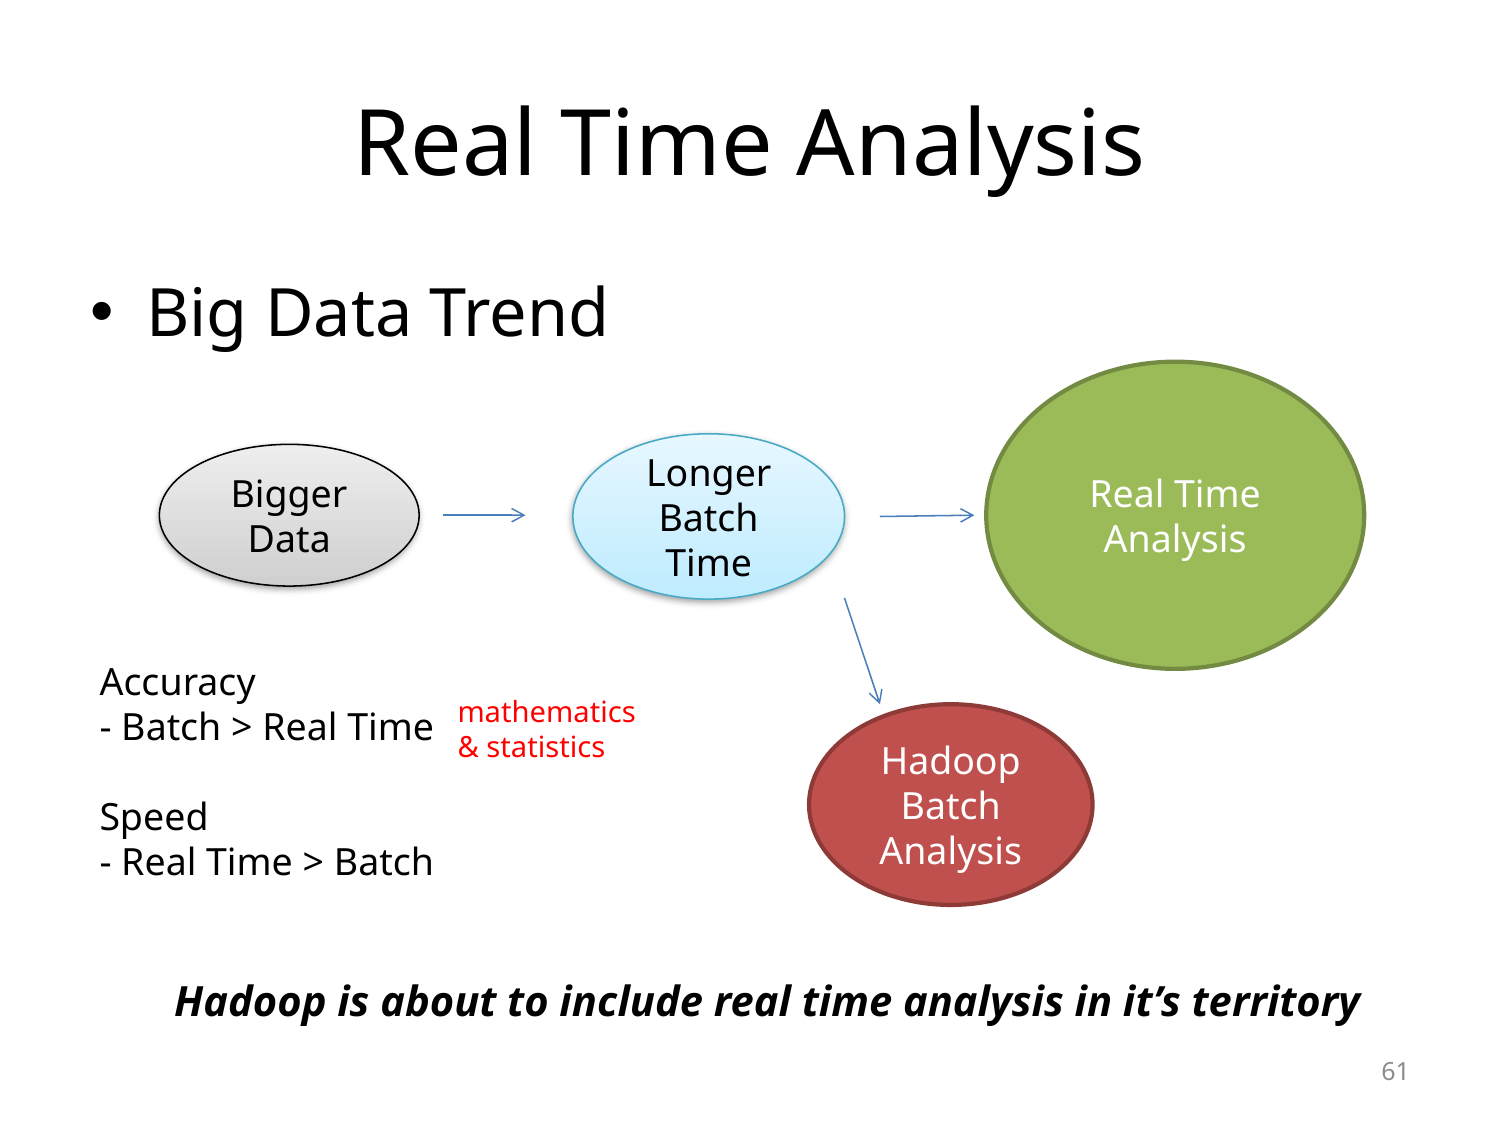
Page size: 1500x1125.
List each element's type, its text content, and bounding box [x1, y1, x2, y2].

text_box Real Time Analysis [984, 359, 1367, 671]
title Real Time Analysis [75, 45, 1425, 233]
text_box Longer Batch Time [572, 432, 846, 600]
text_box Hadoop Batch Analysis [806, 702, 1095, 908]
text_box Accuracy - Batch > Real Time Speed - Real Time > Batch [84, 651, 487, 891]
slide_number 61 [1074, 1042, 1425, 1103]
text_box mathematics & statistics [442, 686, 679, 772]
text_box Hadoop is about to include real time analysis in it’s territory [159, 967, 1471, 1033]
text_box Bigger Data [158, 443, 420, 587]
list Big Data Trend [75, 262, 1425, 374]
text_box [844, 597, 881, 705]
